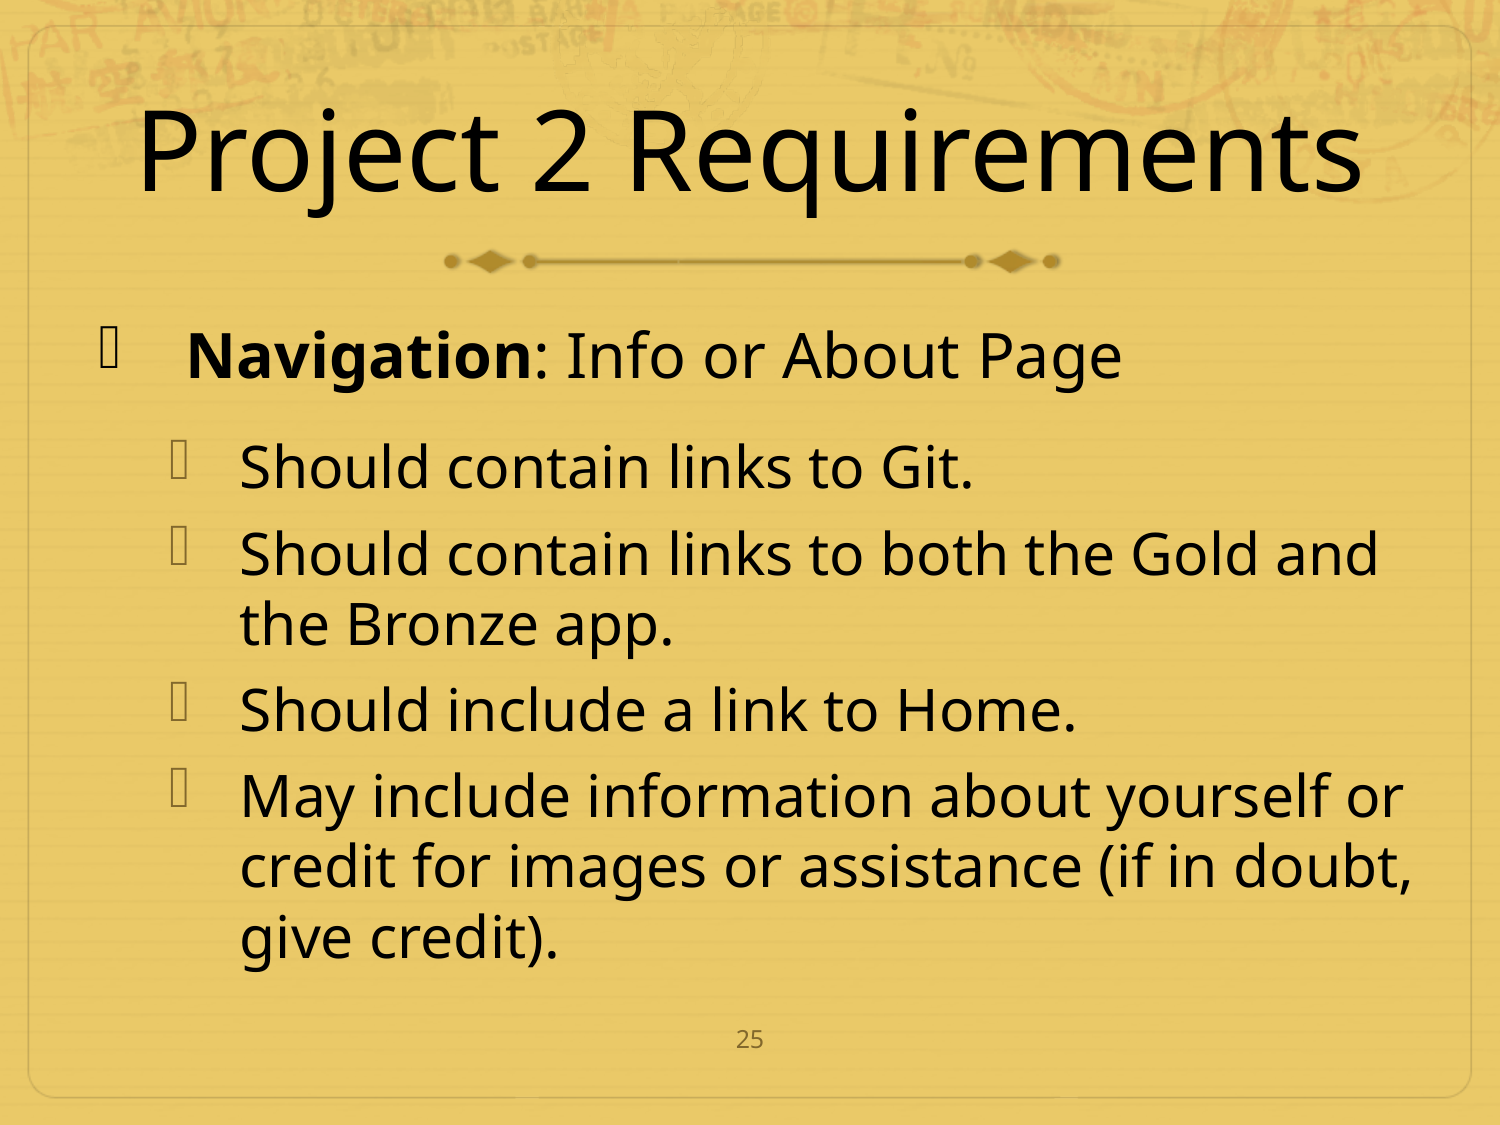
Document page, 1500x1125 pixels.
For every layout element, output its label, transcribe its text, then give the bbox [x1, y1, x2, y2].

slide_number 25 [663, 1010, 837, 1071]
list Navigation: Info or About Page Should contain links to Git. Should contain links to both the Gold and the Bronze app. Should include a link to Home. May include information about yourself or credit for images or assistance (if in doubt, give credit). [83, 308, 1495, 980]
title Project 2 Requirements [75, 53, 1425, 241]
picture [0, 0, 1500, 1125]
